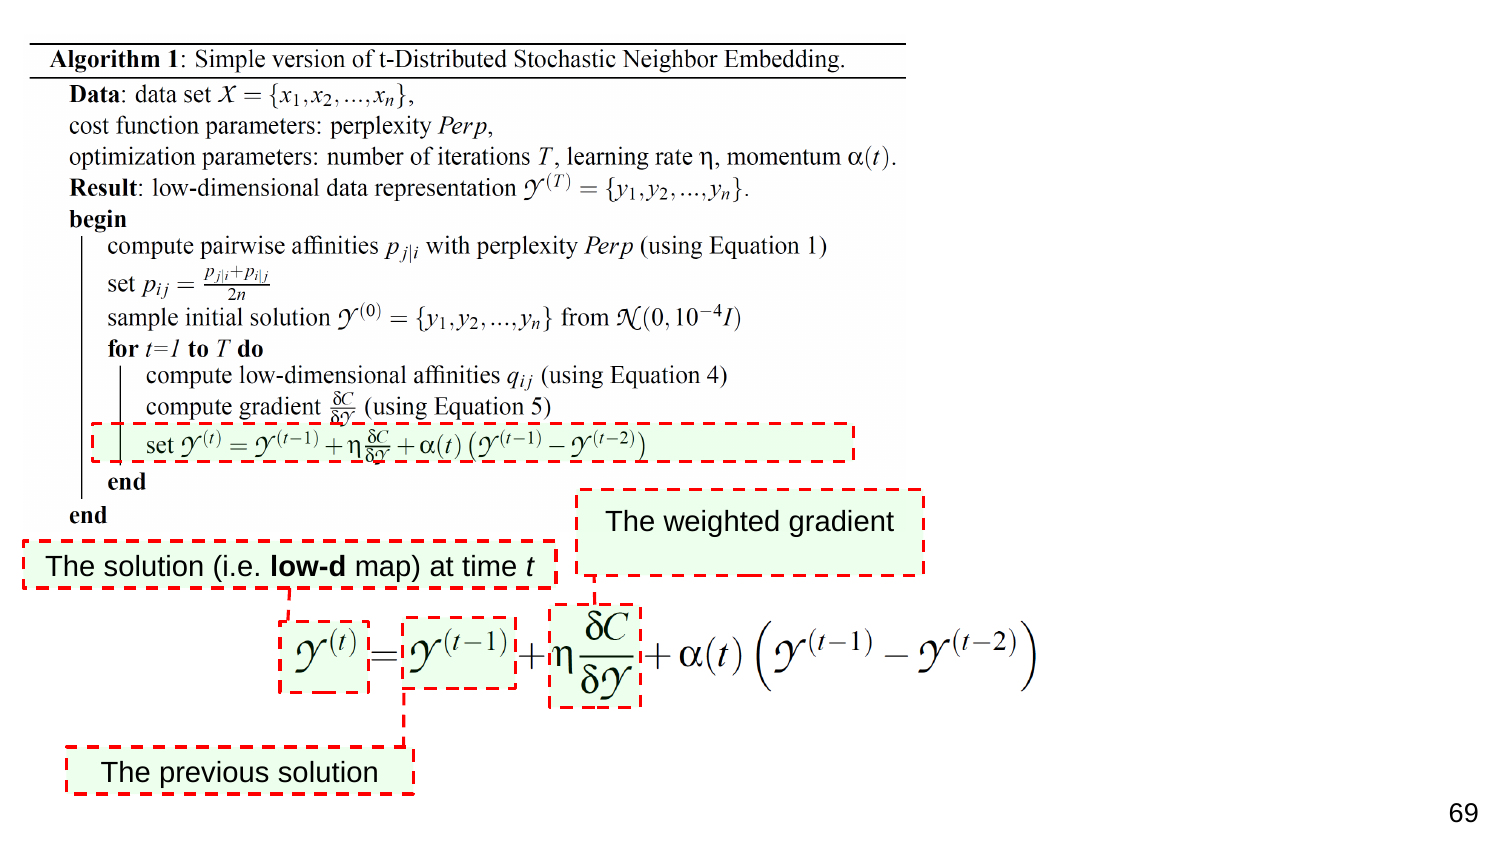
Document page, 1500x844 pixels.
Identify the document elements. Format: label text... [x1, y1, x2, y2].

text_box The solution (i.e. low-d map) at time t [23, 540, 556, 588]
picture [279, 598, 1042, 708]
text_box The previous solution [66, 747, 414, 795]
picture [23, 34, 906, 533]
slide_number 69 [1403, 779, 1494, 844]
text_box The weighted gradient [576, 489, 924, 576]
